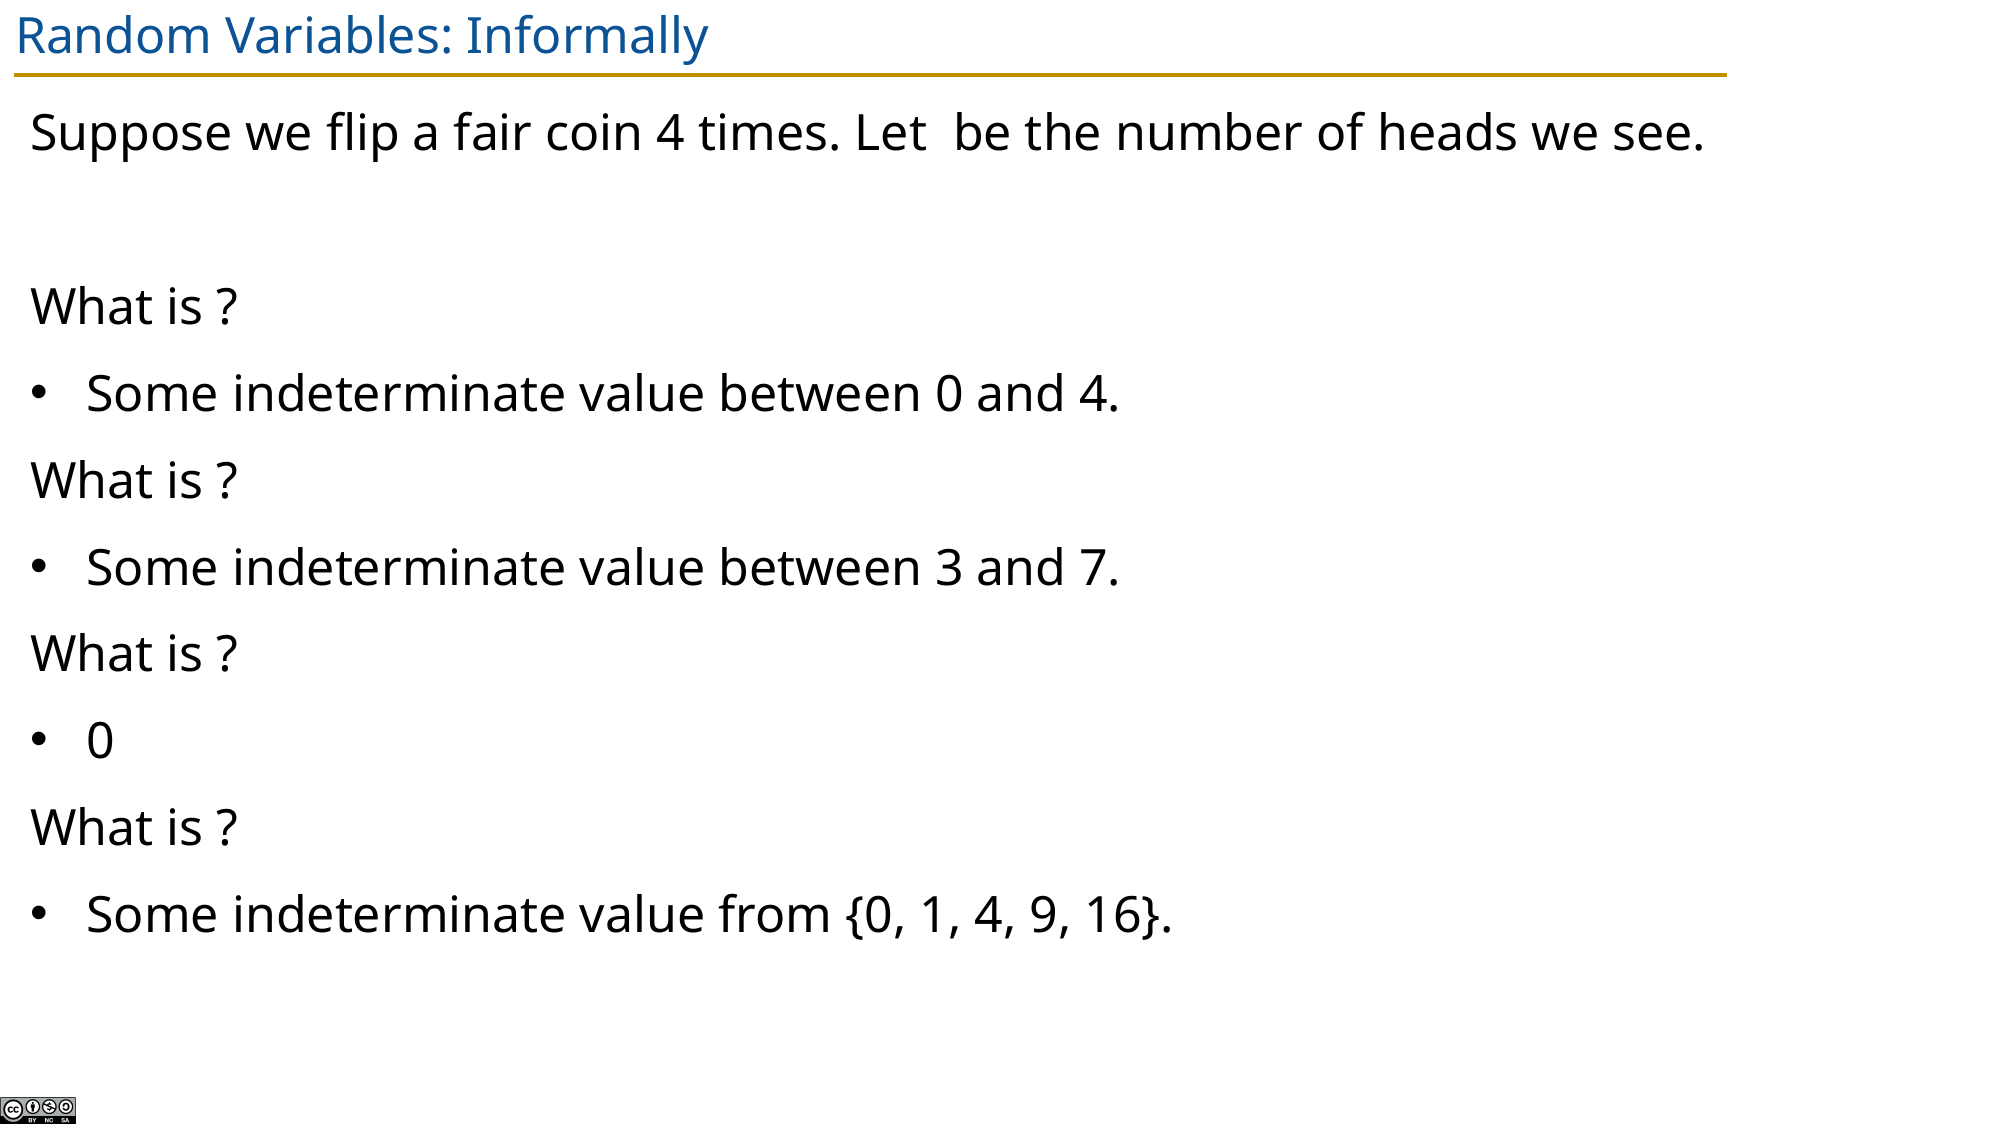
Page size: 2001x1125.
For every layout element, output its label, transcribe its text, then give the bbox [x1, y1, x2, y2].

title Random Variables: Informally [0, 0, 1725, 75]
picture [0, 1097, 76, 1124]
